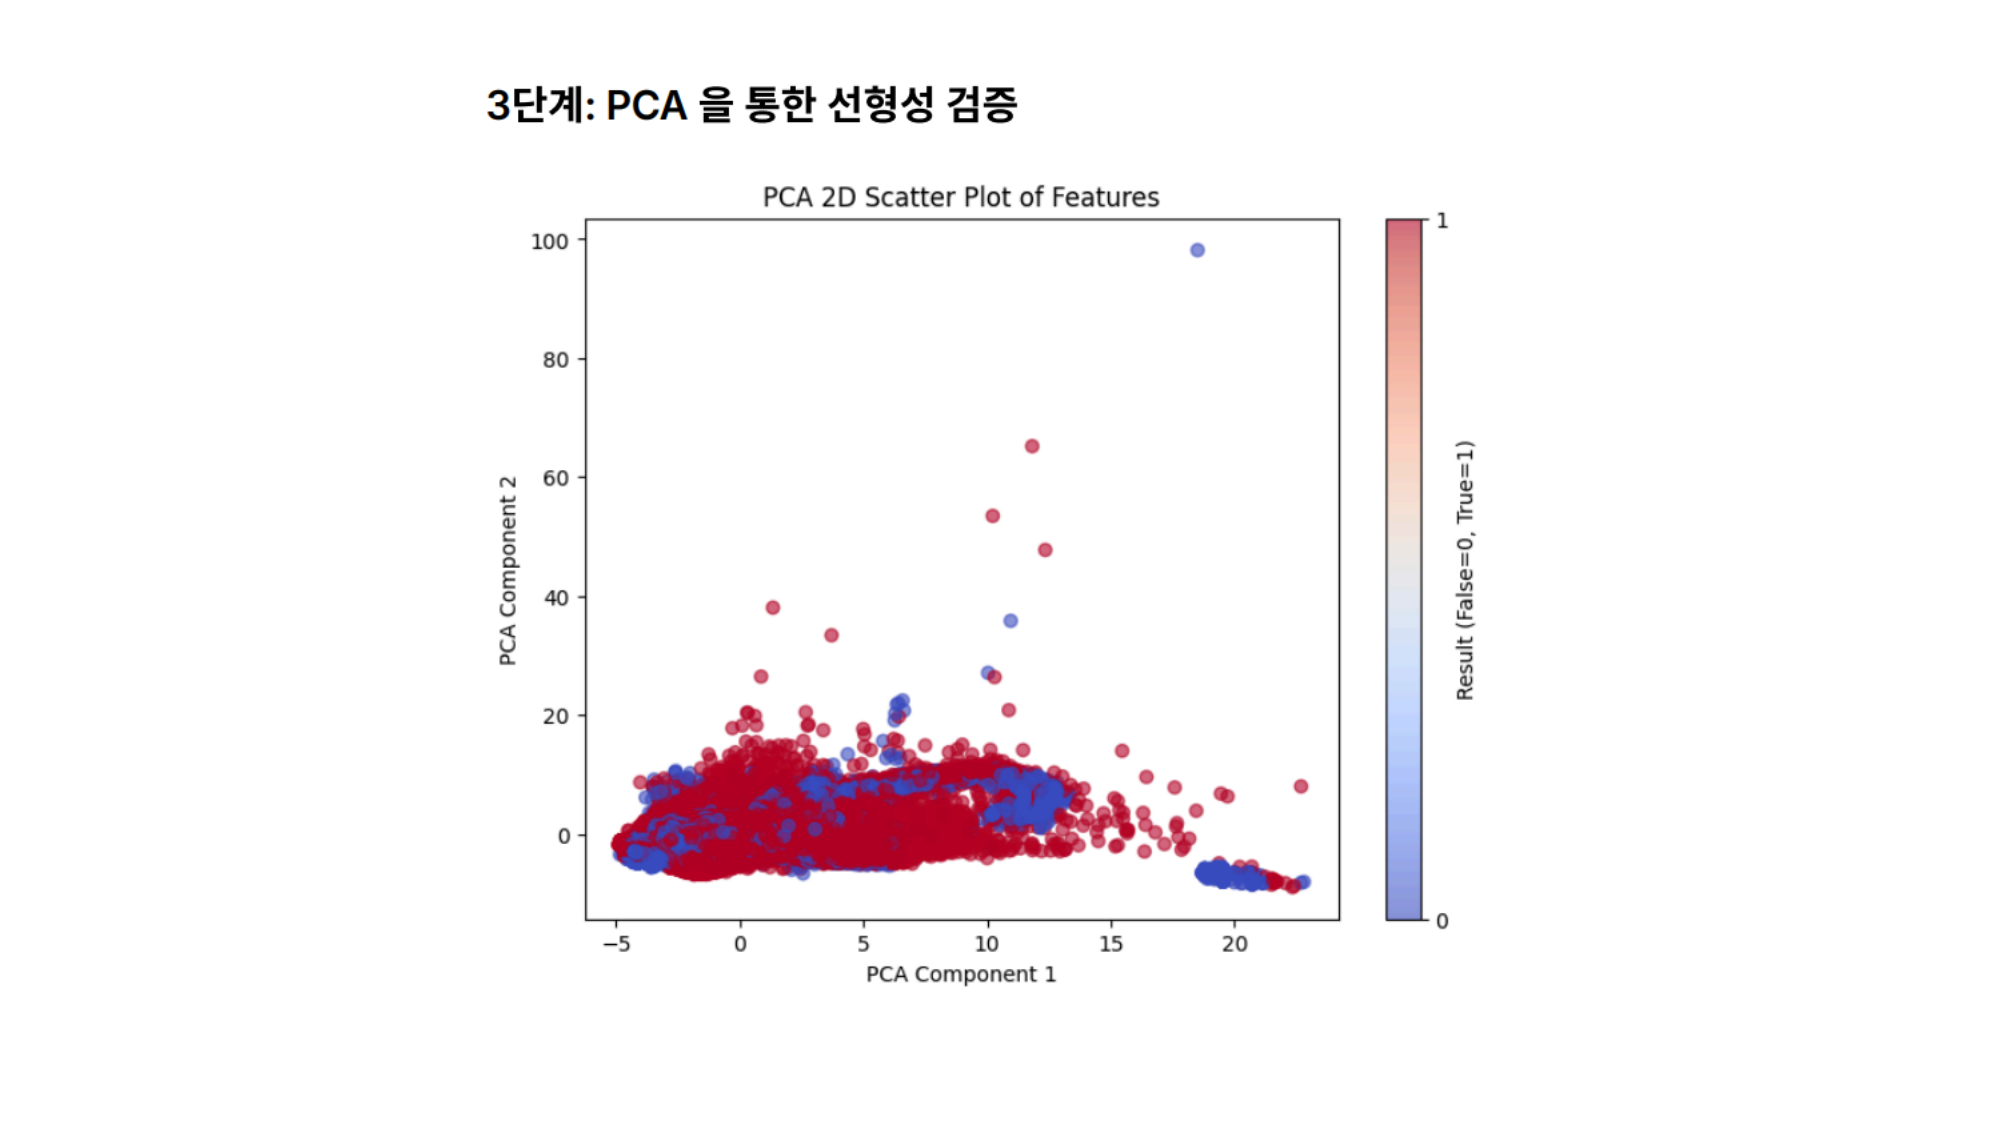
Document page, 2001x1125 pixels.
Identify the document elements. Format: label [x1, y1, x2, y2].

picture [461, 61, 1539, 1064]
